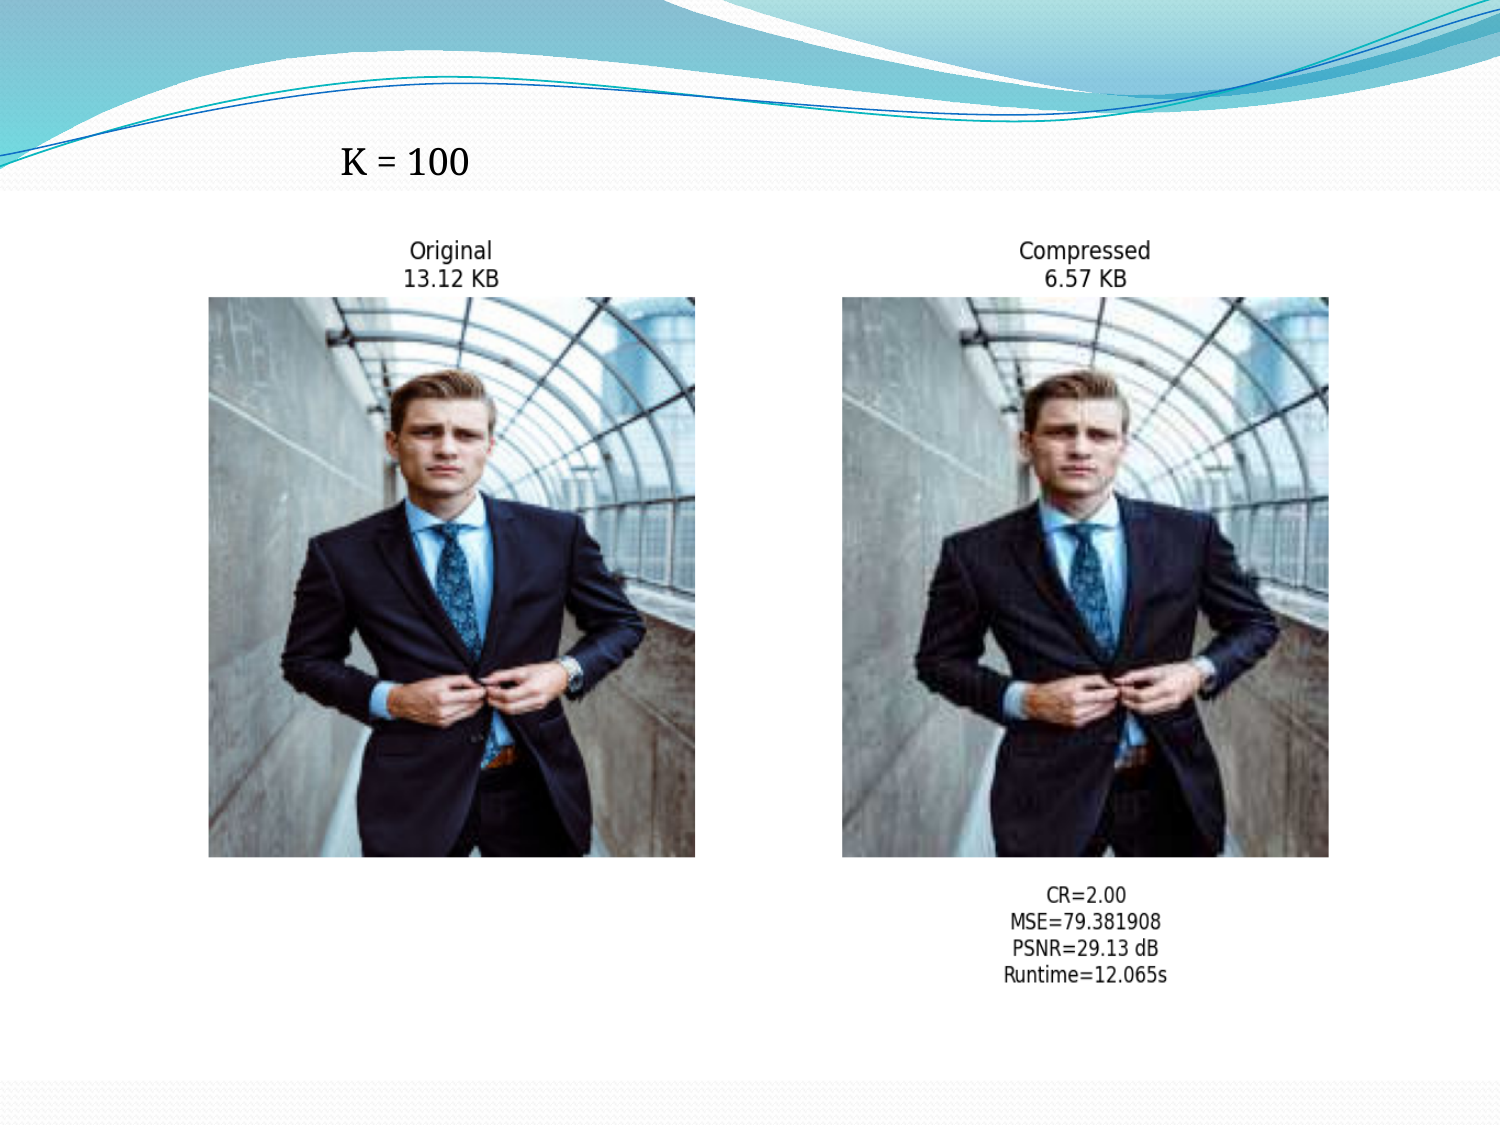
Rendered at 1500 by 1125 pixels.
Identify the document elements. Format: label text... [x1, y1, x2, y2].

text_box K = 100 [325, 130, 485, 191]
picture [0, 191, 1500, 1081]
